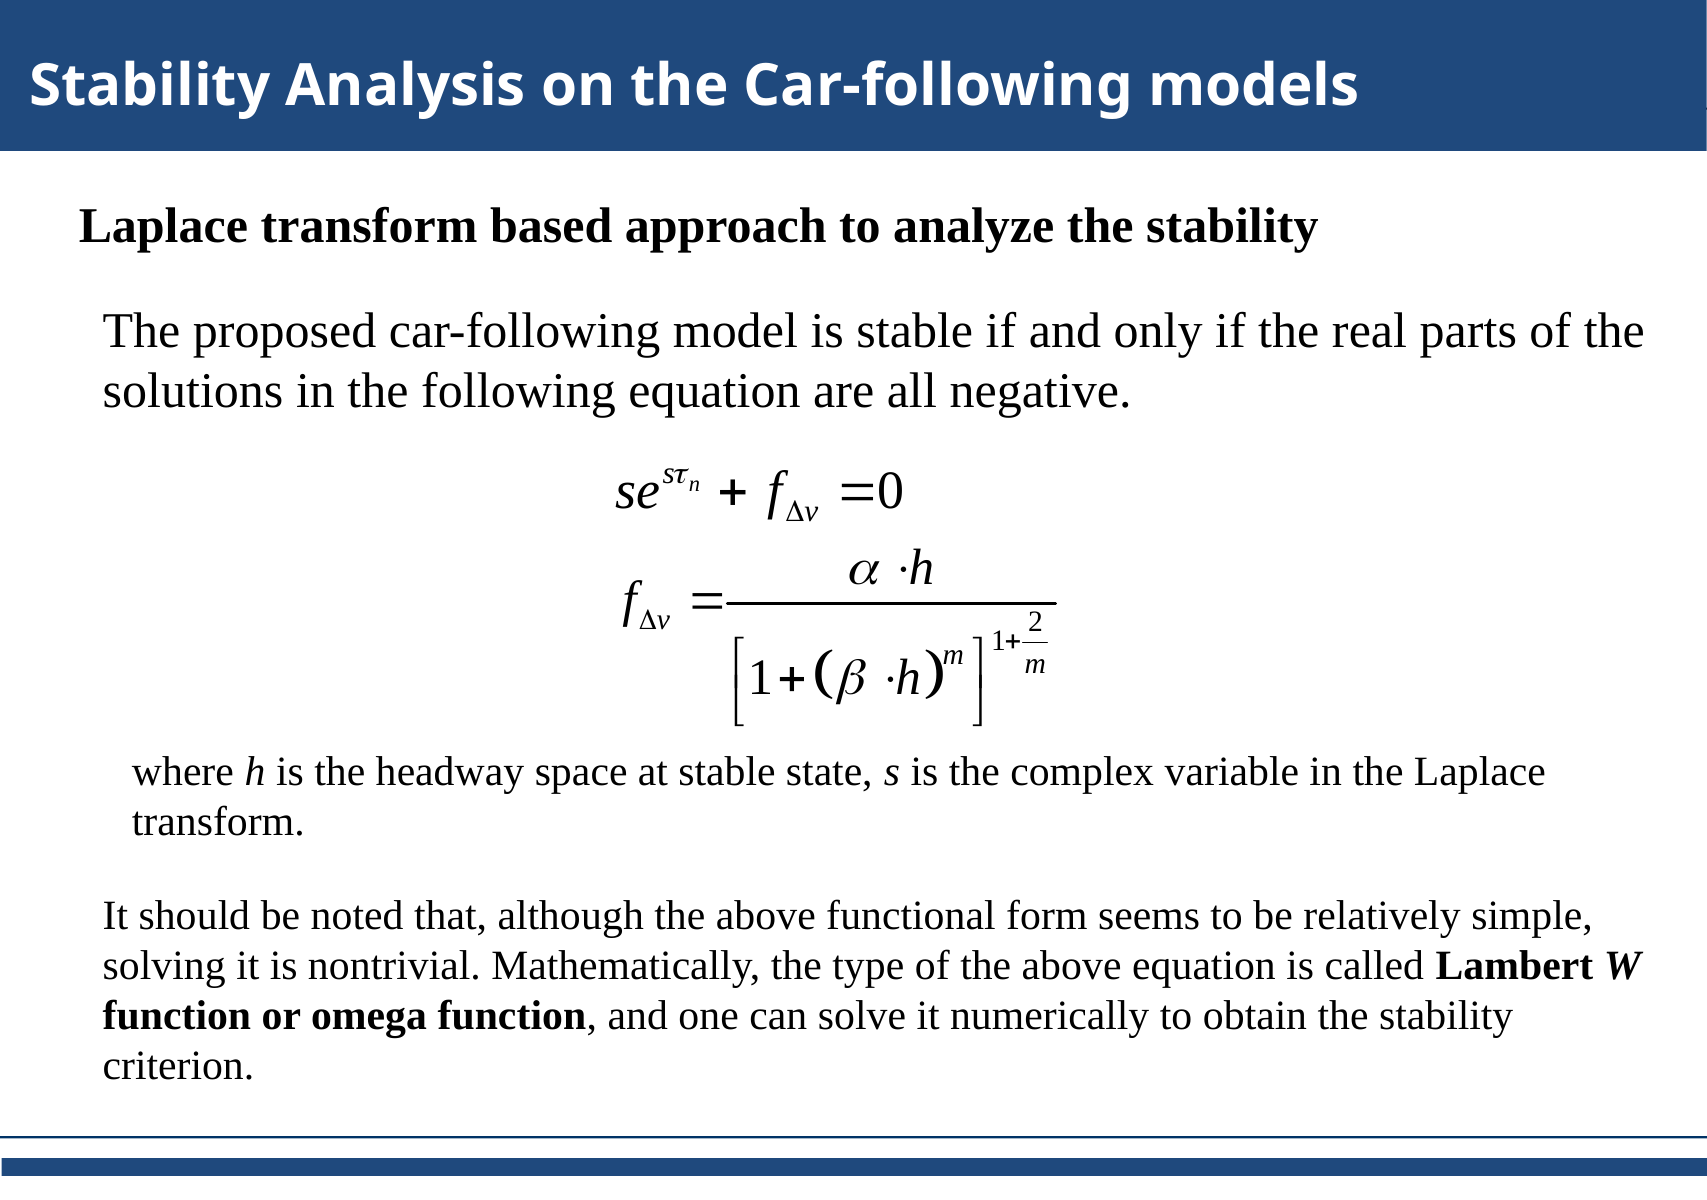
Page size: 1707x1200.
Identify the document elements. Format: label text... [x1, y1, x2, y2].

text_box Laplace transform based approach to analyze the stability [64, 185, 1612, 260]
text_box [605, 449, 916, 532]
text_box where h is the headway space at stable state, s is the complex variable in the Laplace transform. [117, 736, 1707, 851]
text_box Stability Analysis on the Car-following models [14, 39, 1707, 156]
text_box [604, 532, 1069, 738]
text_box The proposed car-following model is stable if and only if the real parts of the solutions in the following equation are all negative. [87, 289, 1669, 425]
text_box It should be noted that, although the above functional form seems to be relatively simple, solving it is nontrivial. Mathematically, the type of the above equation is called Lambert W function or omega function, and one can solve it numerically to obtain the stability criterion. [87, 880, 1678, 1095]
